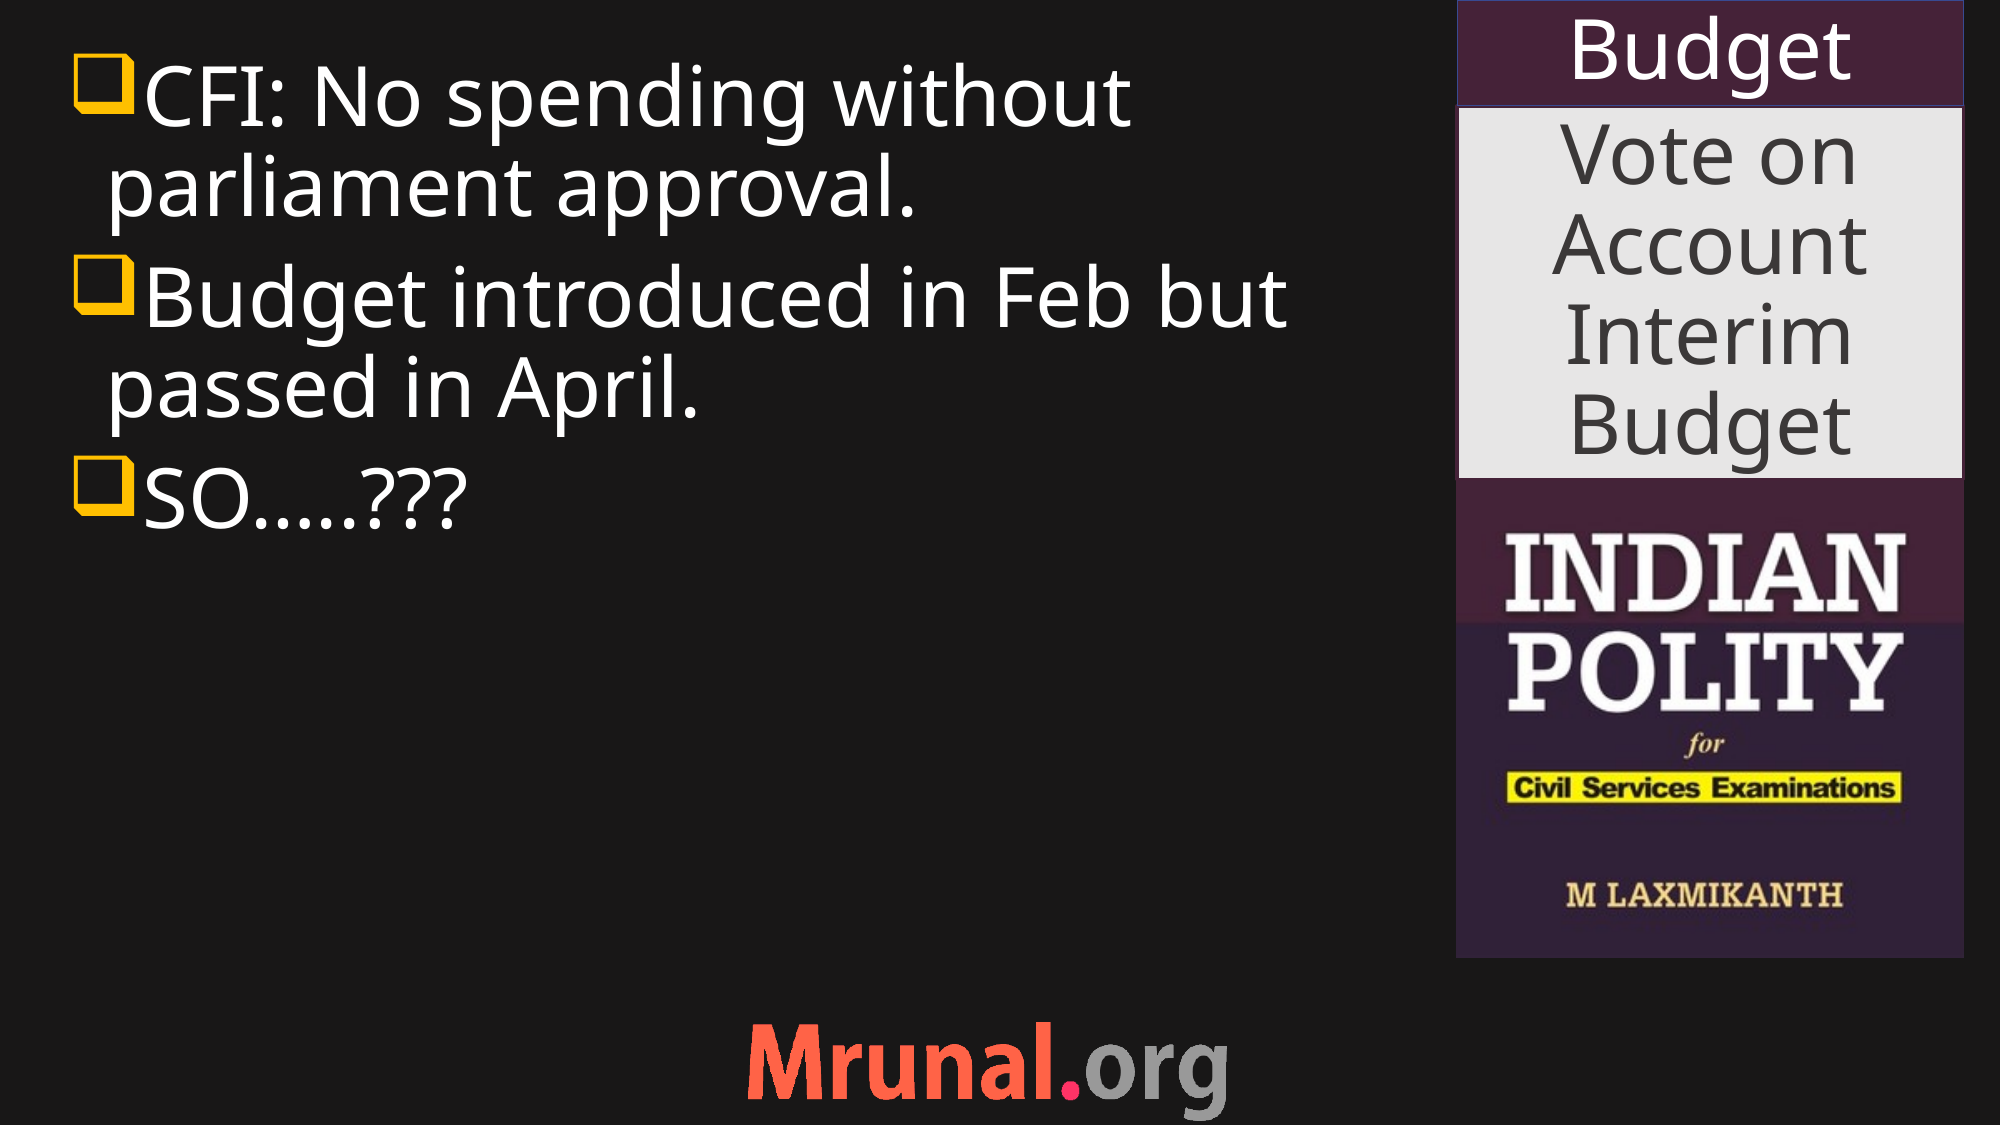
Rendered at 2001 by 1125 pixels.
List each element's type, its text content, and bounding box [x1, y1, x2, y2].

title Vote on Account Interim Budget [1455, 104, 1965, 481]
list CFI: No spending without parliament approval. Budget introduced in Feb but passed in April. SO…..??? [52, 47, 1447, 1014]
picture [741, 1014, 1230, 1125]
picture [1456, 481, 1964, 958]
list Budget [1457, 0, 1964, 106]
